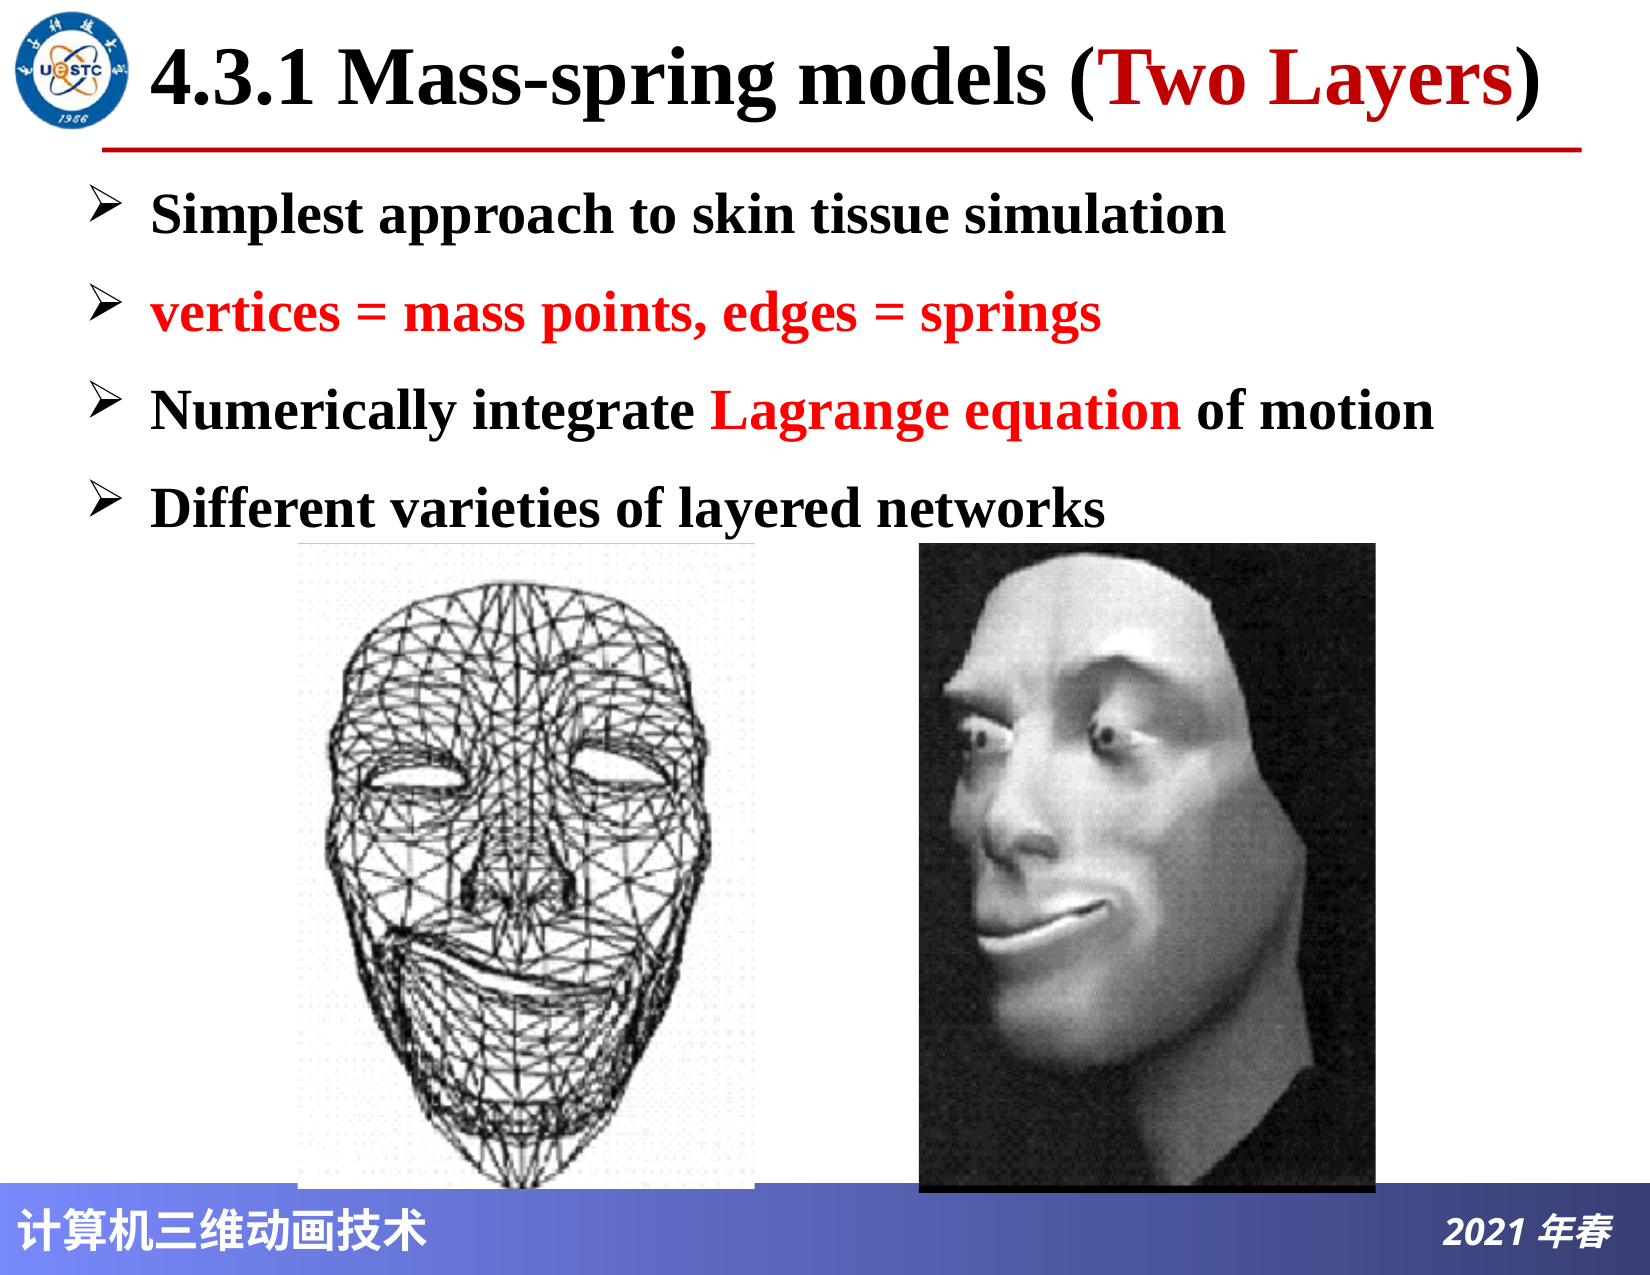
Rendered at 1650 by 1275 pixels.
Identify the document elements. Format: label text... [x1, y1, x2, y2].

picture [0, 0, 136, 140]
text_box Simplest approach to skin tissue simulation vertices = mass points, edges = springs Numerically integrate Lagrange equation of motion Different varieties of layered networks [69, 153, 1617, 548]
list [918, 543, 1377, 1193]
title 4.3.1 Mass-spring models (Two Layers) [133, 11, 1650, 130]
picture [297, 543, 755, 1189]
